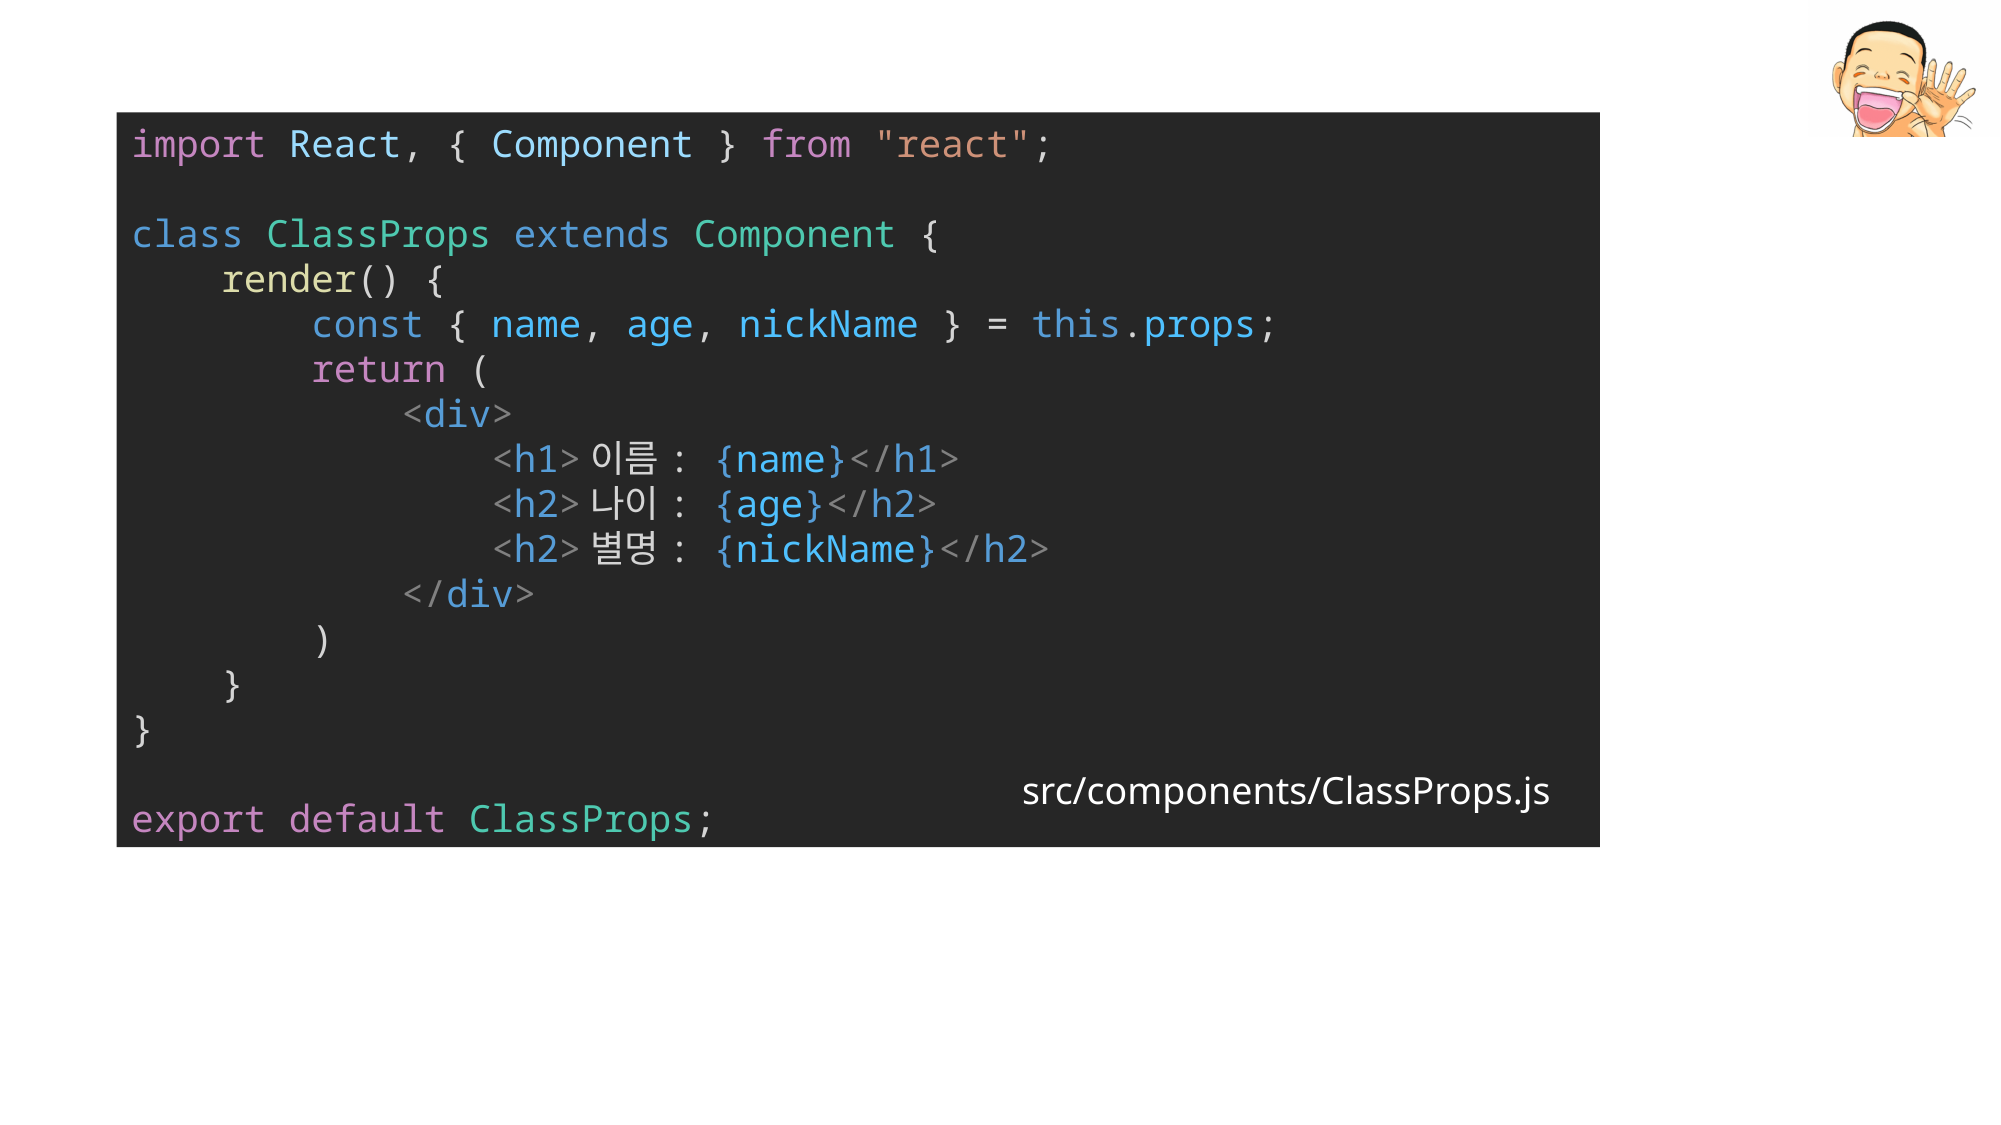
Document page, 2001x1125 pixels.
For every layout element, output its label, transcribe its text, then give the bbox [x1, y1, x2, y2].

text_box src/components/ClassProps.js [1007, 759, 1567, 820]
picture [1808, 0, 2000, 137]
text_box import React, { Component } from "react"; class ClassProps extends Component { render() { const { name, age, nickName } = this.props; return ( <div> <h1>이름: {name}</h1> <h2>나이: {age}</h2> <h2>별명: {nickName}</h2> </div> ) } } export default ClassProps; [116, 112, 1600, 848]
